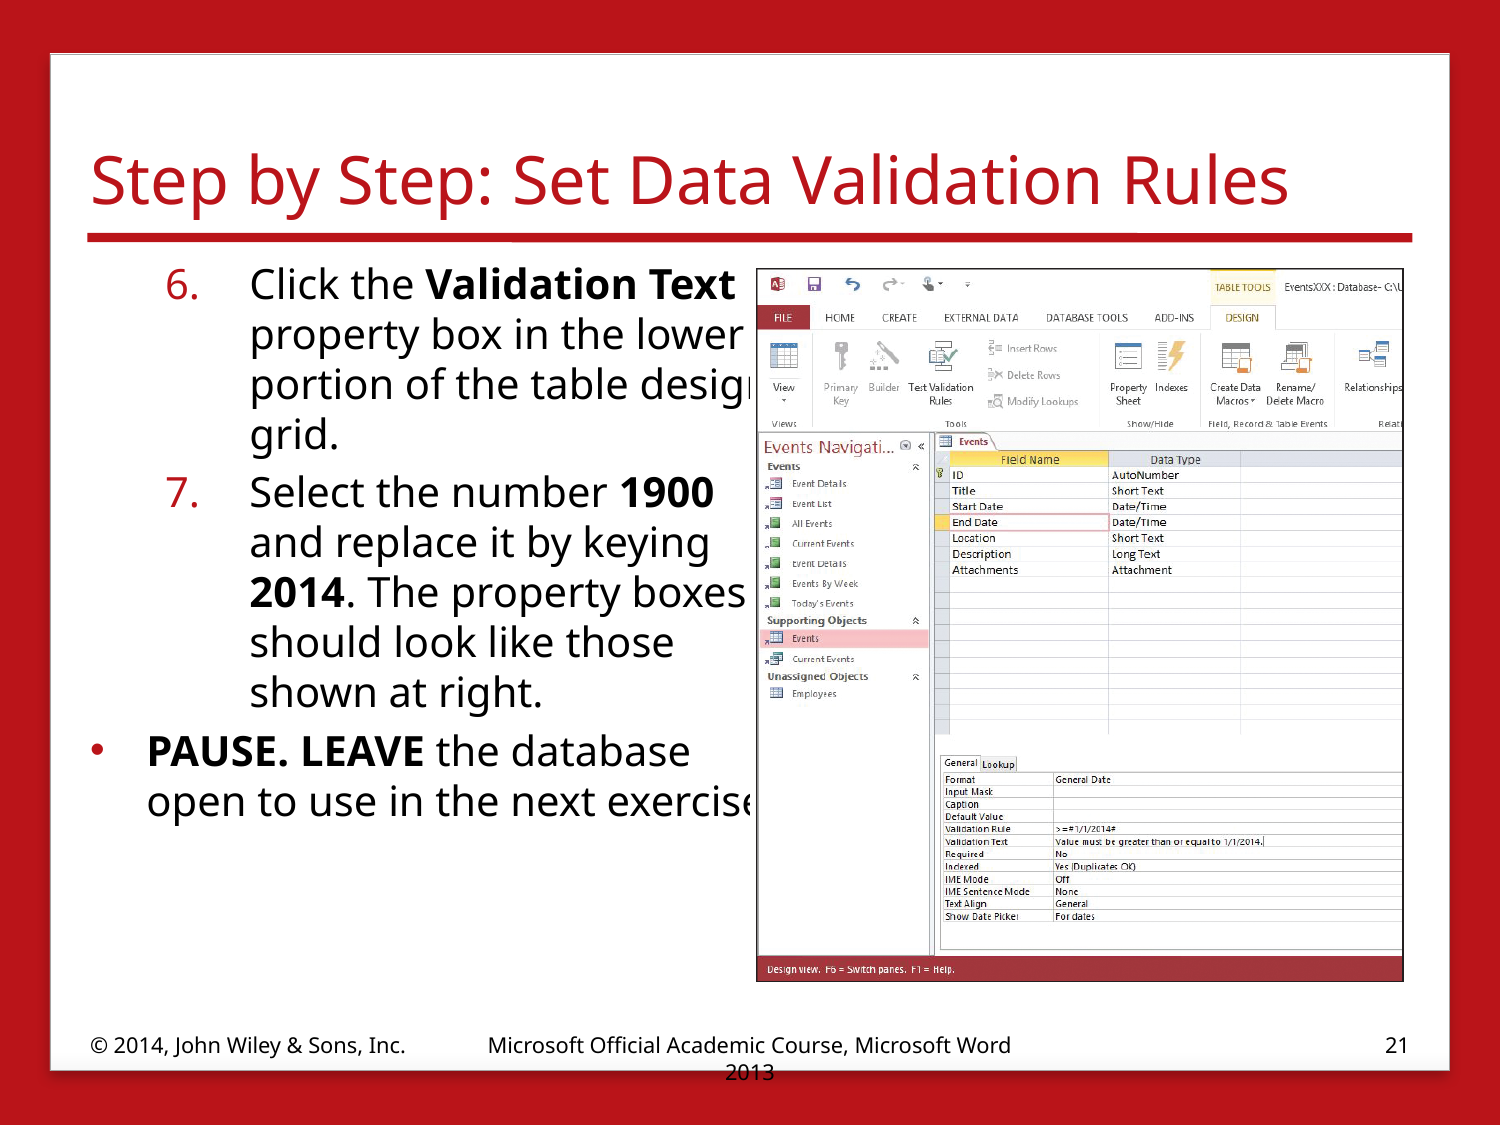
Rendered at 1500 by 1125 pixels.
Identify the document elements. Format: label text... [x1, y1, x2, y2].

list Click the Validation Text property box in the lower portion of the table design grid. Select the number 1900 and replace it by keying 2014. The property boxes should look like those shown at right. PAUSE. LEAVE the database open to use in the next exercise. [75, 249, 1425, 1063]
title Step by Step: Set Data Validation Rules [74, 74, 1426, 226]
picture [749, 262, 1413, 990]
slide_number 21 [1074, 1024, 1426, 1103]
footer Microsoft Official Academic Course, Microsoft Word 2013 [449, 1024, 1051, 1103]
slide_number © 2014, John Wiley & Sons, Inc. [74, 1024, 426, 1103]
